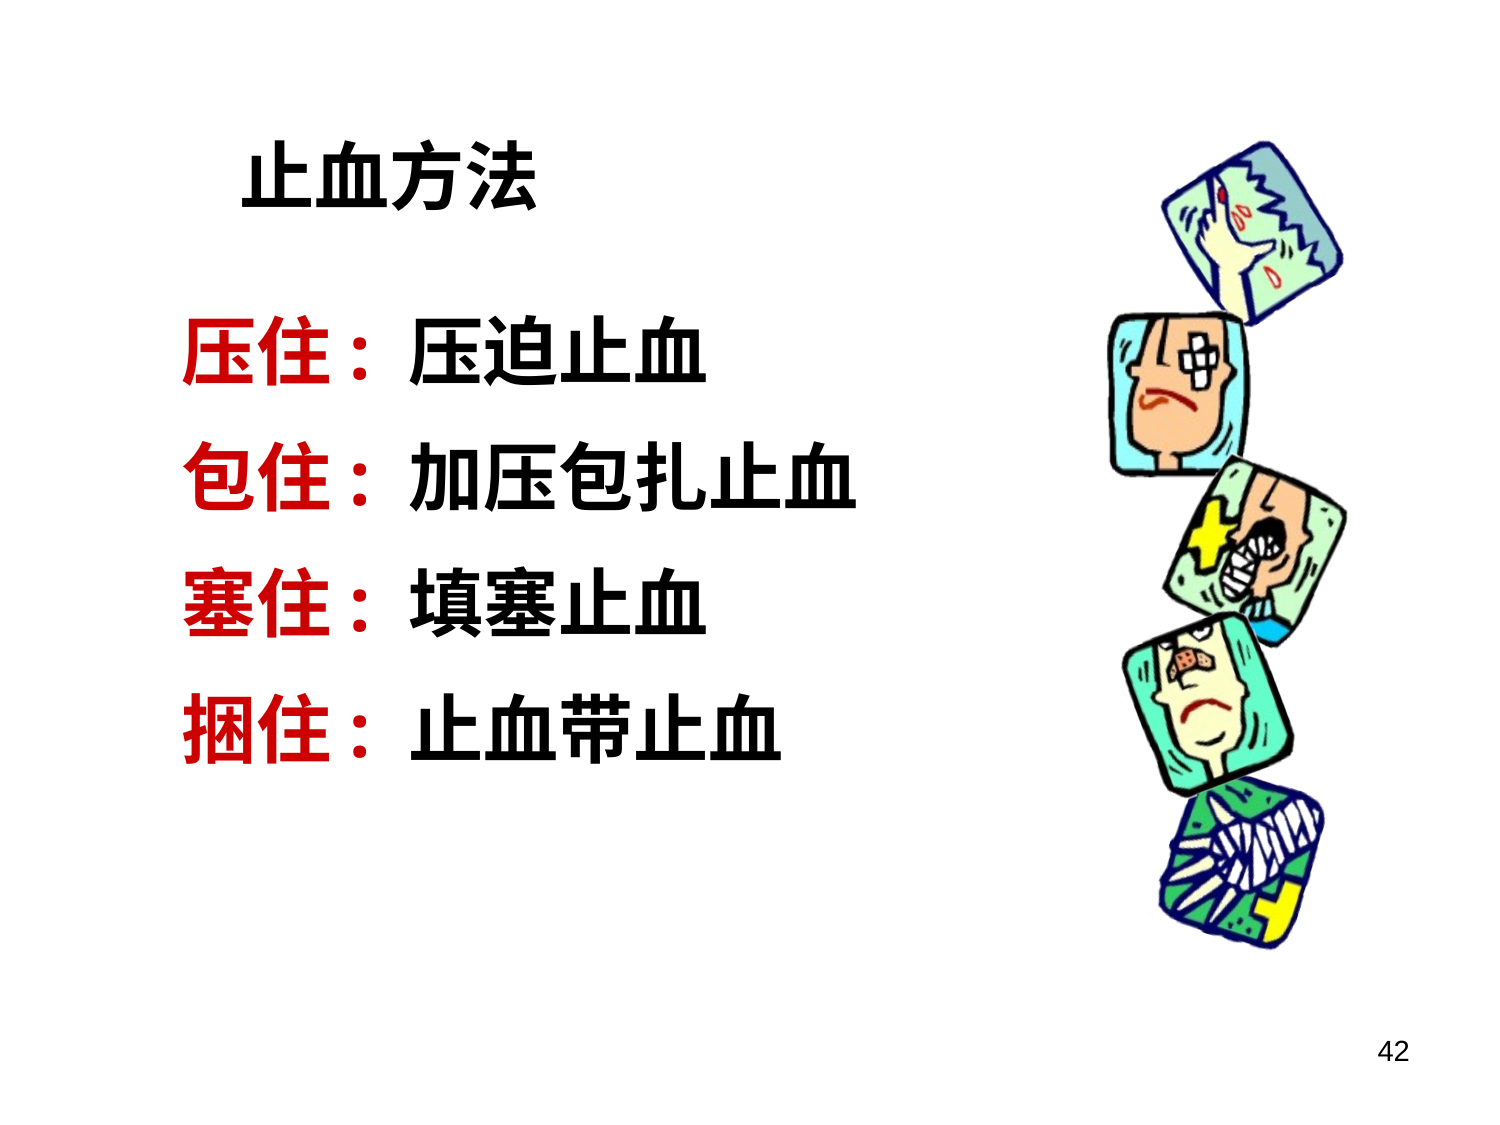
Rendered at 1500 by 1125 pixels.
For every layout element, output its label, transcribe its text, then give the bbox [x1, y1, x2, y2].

slide_number 42 [1074, 1024, 1425, 1103]
text_box 止血方法 [224, 122, 738, 227]
text_box 压住: 压迫止血 包住: 加压包扎止血 塞住: 填塞止血 捆住: 止血带止血 [167, 233, 1077, 780]
picture [1101, 130, 1365, 958]
